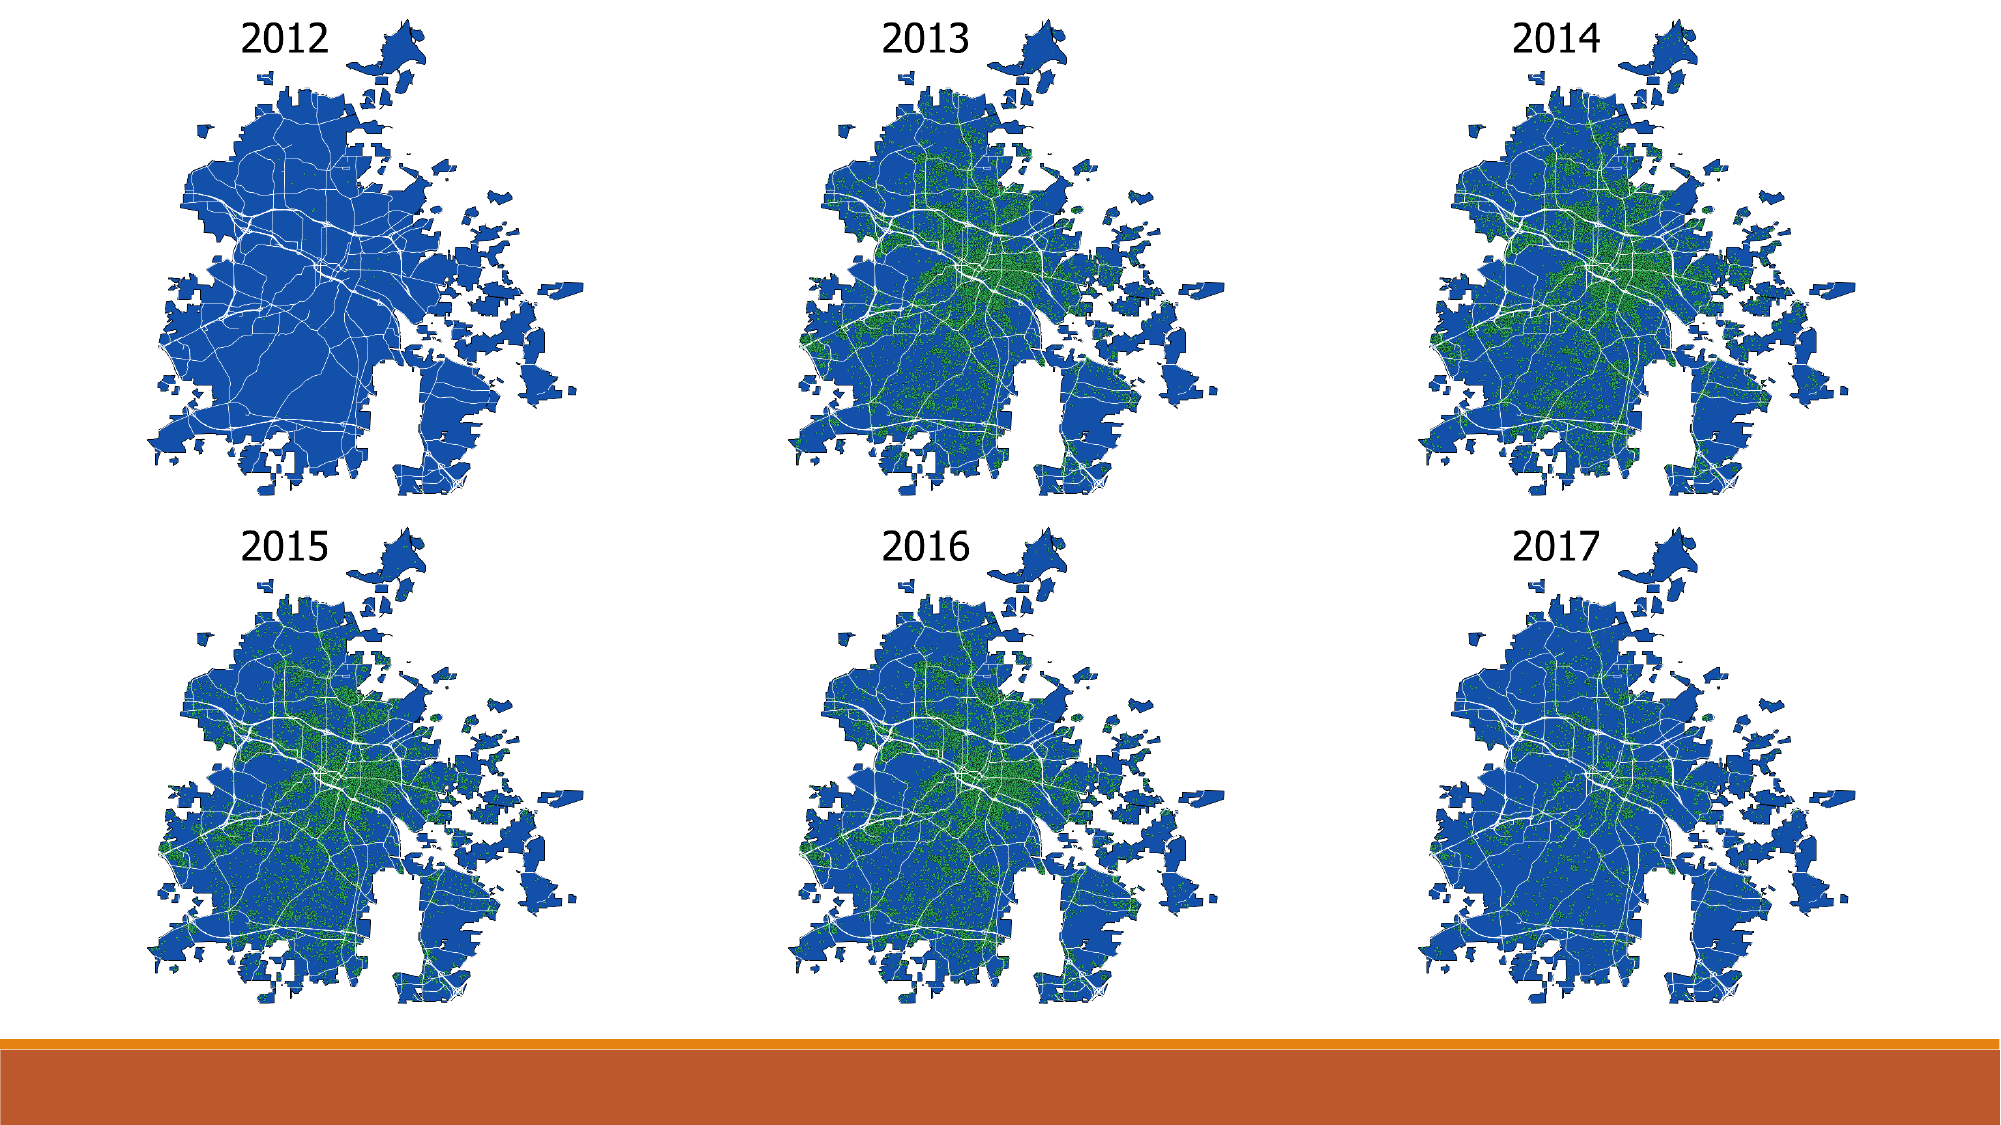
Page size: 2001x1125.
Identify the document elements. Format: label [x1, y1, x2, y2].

picture [0, 0, 1991, 1017]
